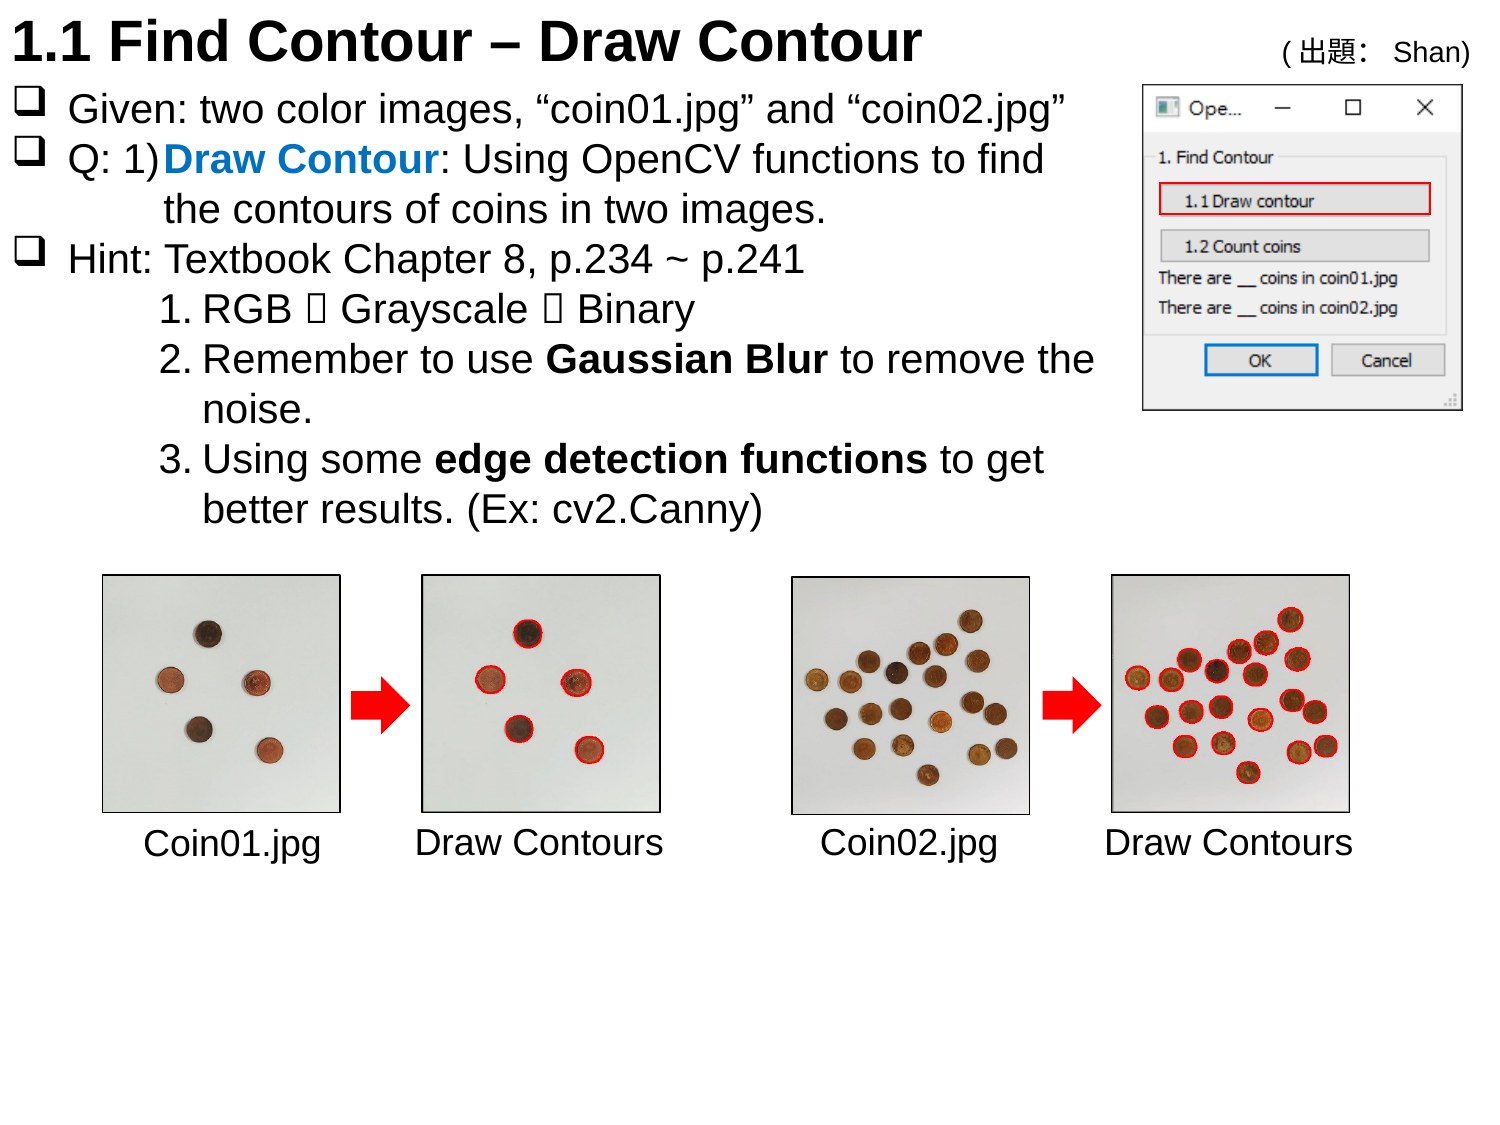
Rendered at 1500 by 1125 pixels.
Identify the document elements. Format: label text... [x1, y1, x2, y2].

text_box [792, 575, 1372, 872]
text_box 1.1 Find Contour – Draw Contour [0, 0, 1500, 77]
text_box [102, 575, 683, 873]
text_box (出題：Shan) [1266, 26, 1500, 77]
text_box Given: two color images, “coin01.jpg” and “coin02.jpg” Q: 1) Hint: Textbook Chapter 8, p.234 ~ p.241 RGB  Grayscale  Binary Remember to use Gaussian Blur to remove the noise. Using some edge detection functions to get better results. (Ex: cv2.Canny) [0, 25, 1122, 544]
picture [1141, 83, 1463, 412]
text_box Draw Contour: Using OpenCV functions to find the contours of coins in two images. [148, 124, 1125, 241]
